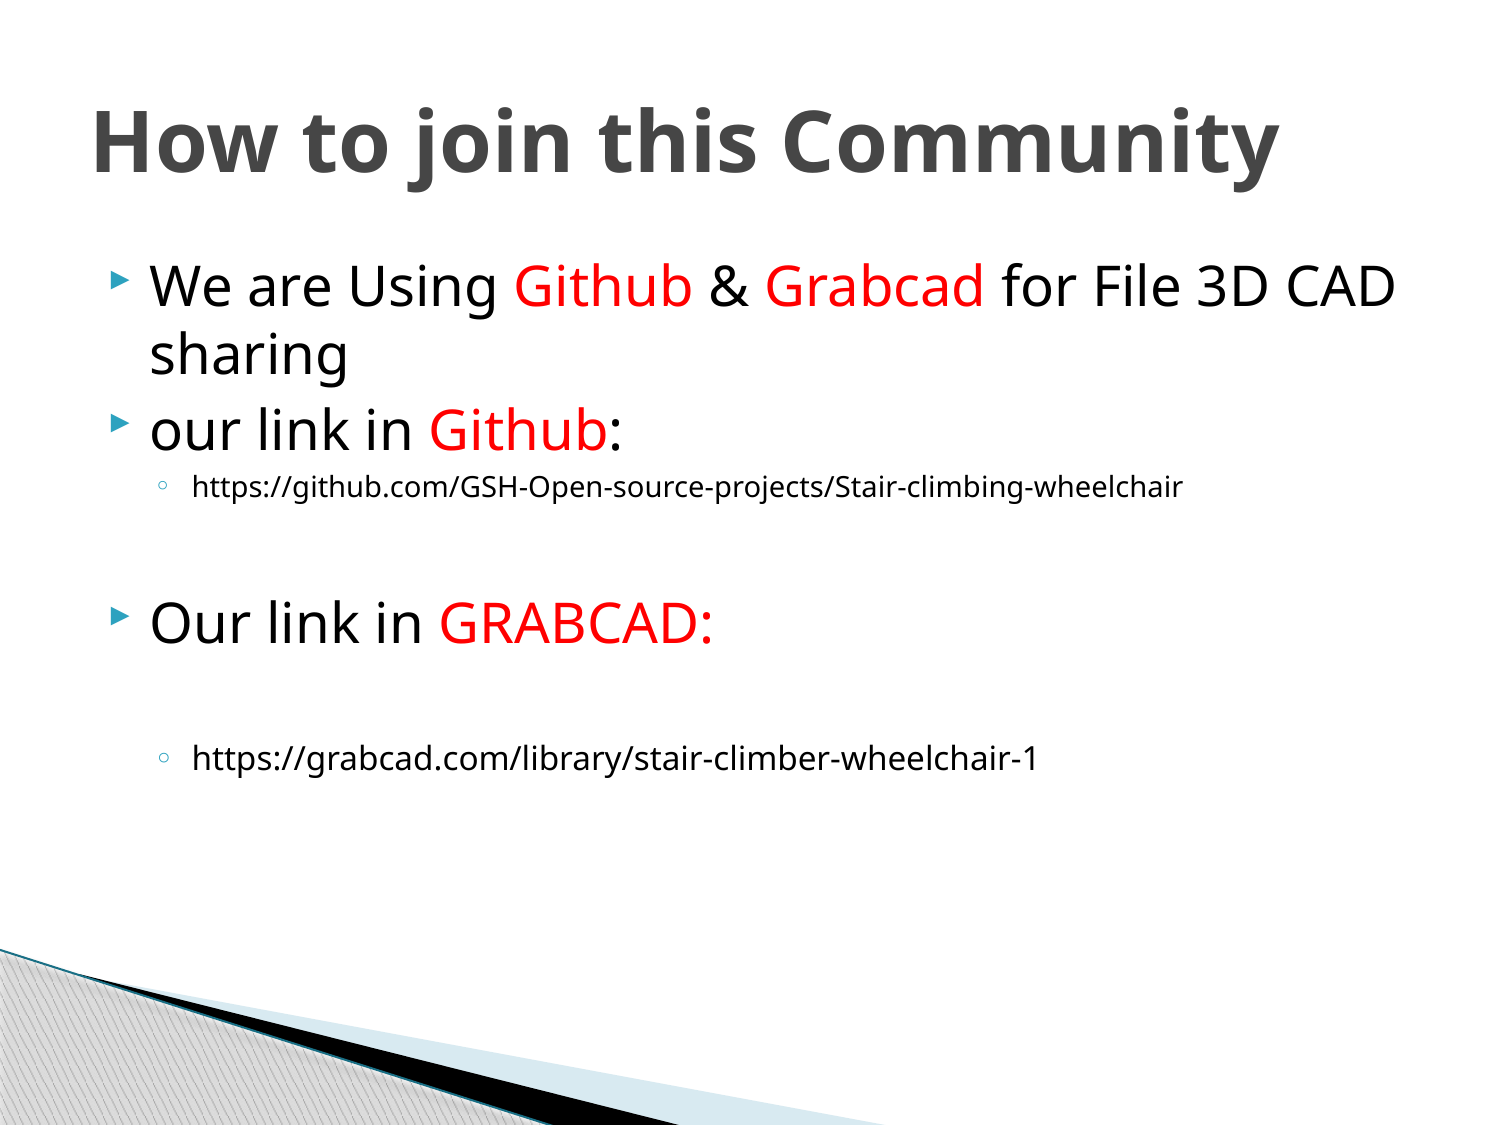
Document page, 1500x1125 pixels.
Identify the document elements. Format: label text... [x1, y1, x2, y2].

list We are Using Github & Grabcad for File 3D CAD sharing our link in Github: https://github.com/GSH-Open-source-projects/Stair-climbing-wheelchair Our link in GRABCAD: https://grabcad.com/library/stair-climber-wheelchair-1 [75, 243, 1425, 986]
title How to join this Community [75, 45, 1425, 233]
